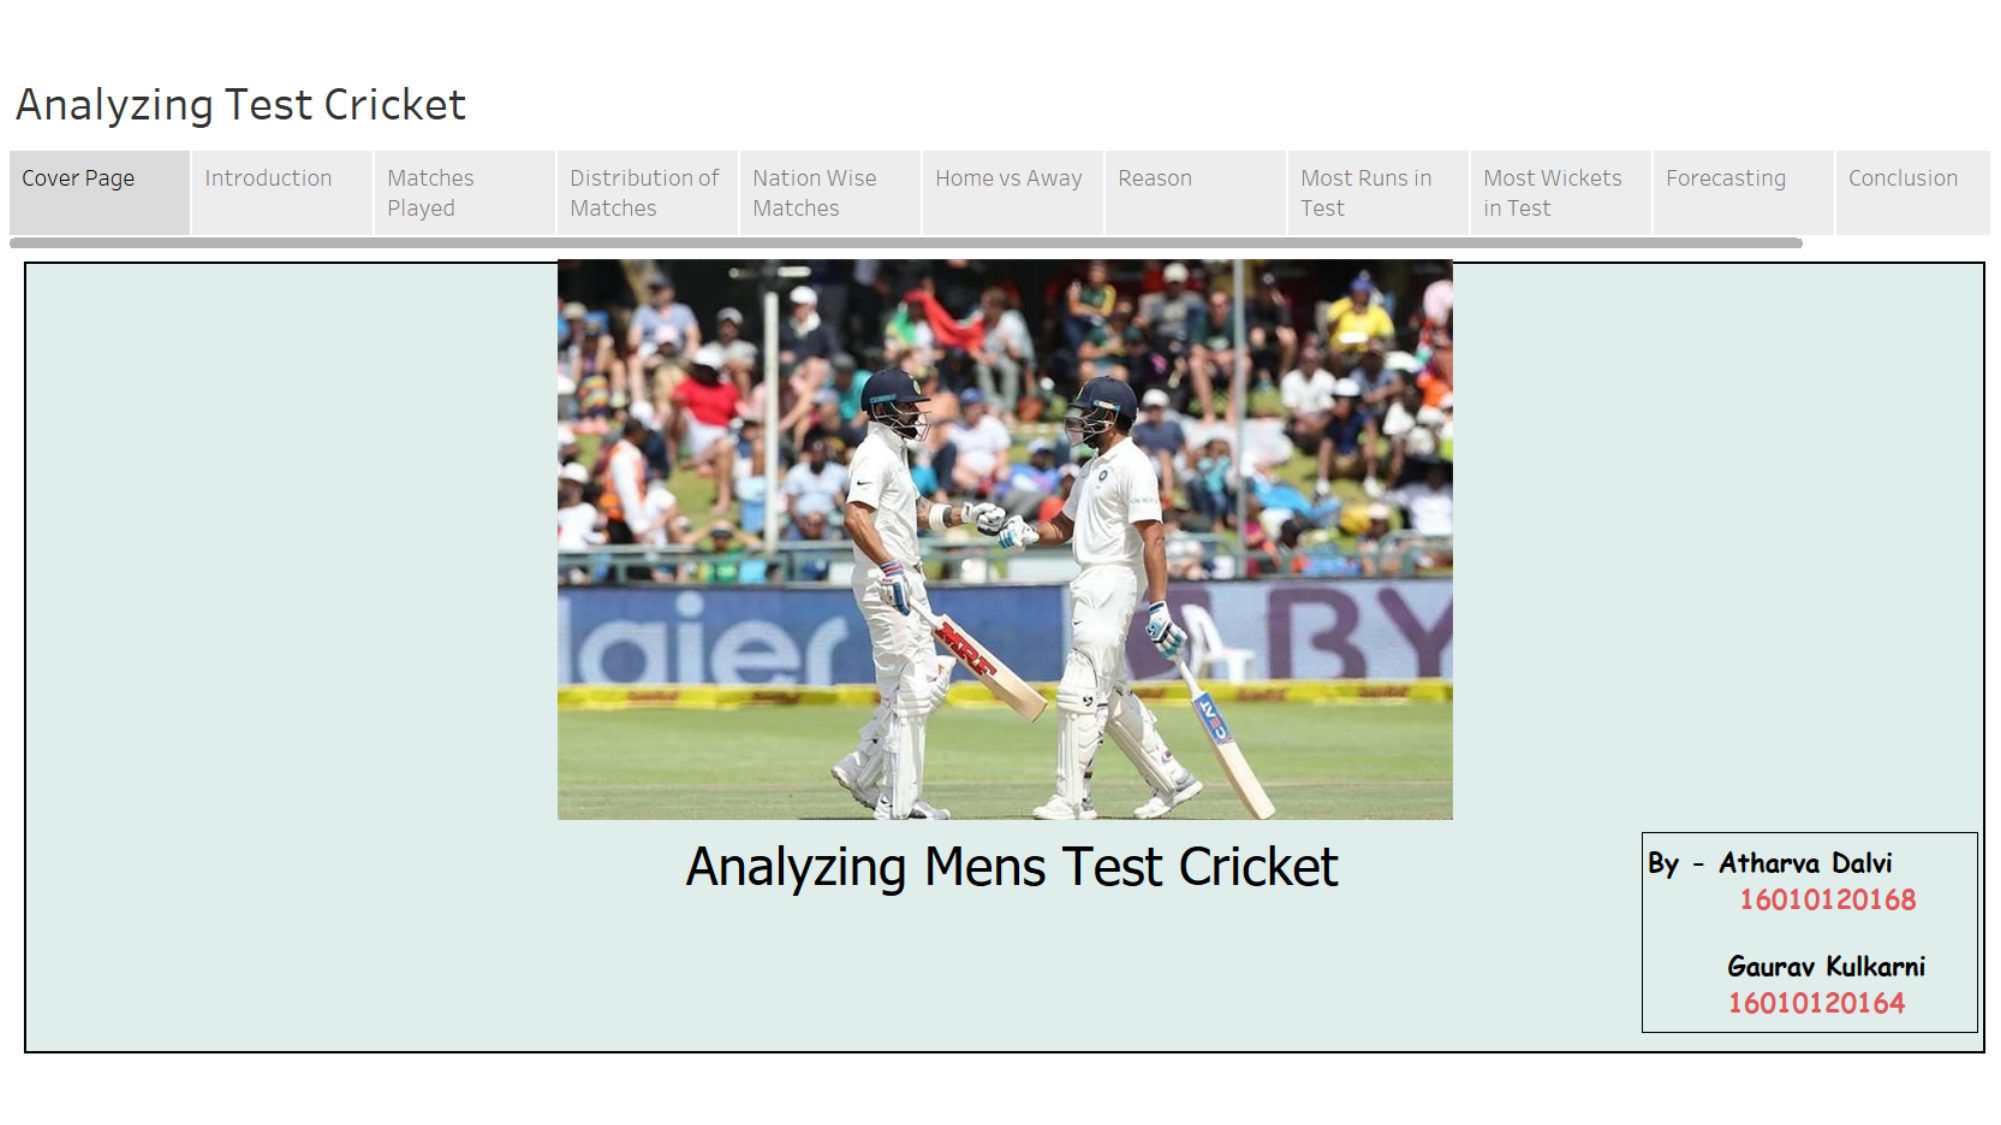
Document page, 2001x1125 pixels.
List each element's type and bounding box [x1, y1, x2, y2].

picture [0, 63, 2000, 1062]
